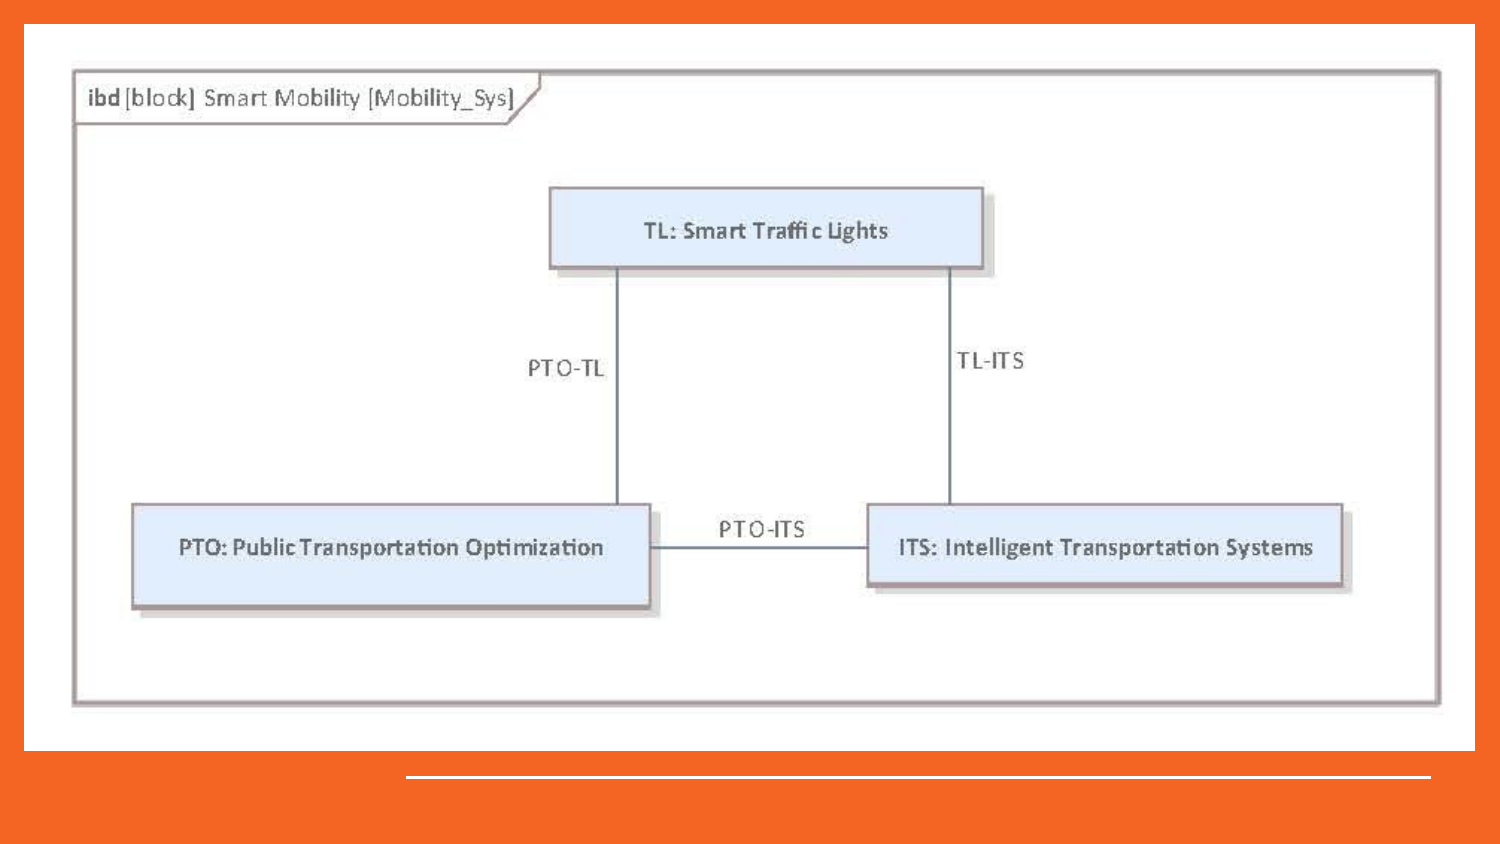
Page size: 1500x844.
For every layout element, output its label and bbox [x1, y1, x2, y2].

picture [24, 24, 1476, 751]
